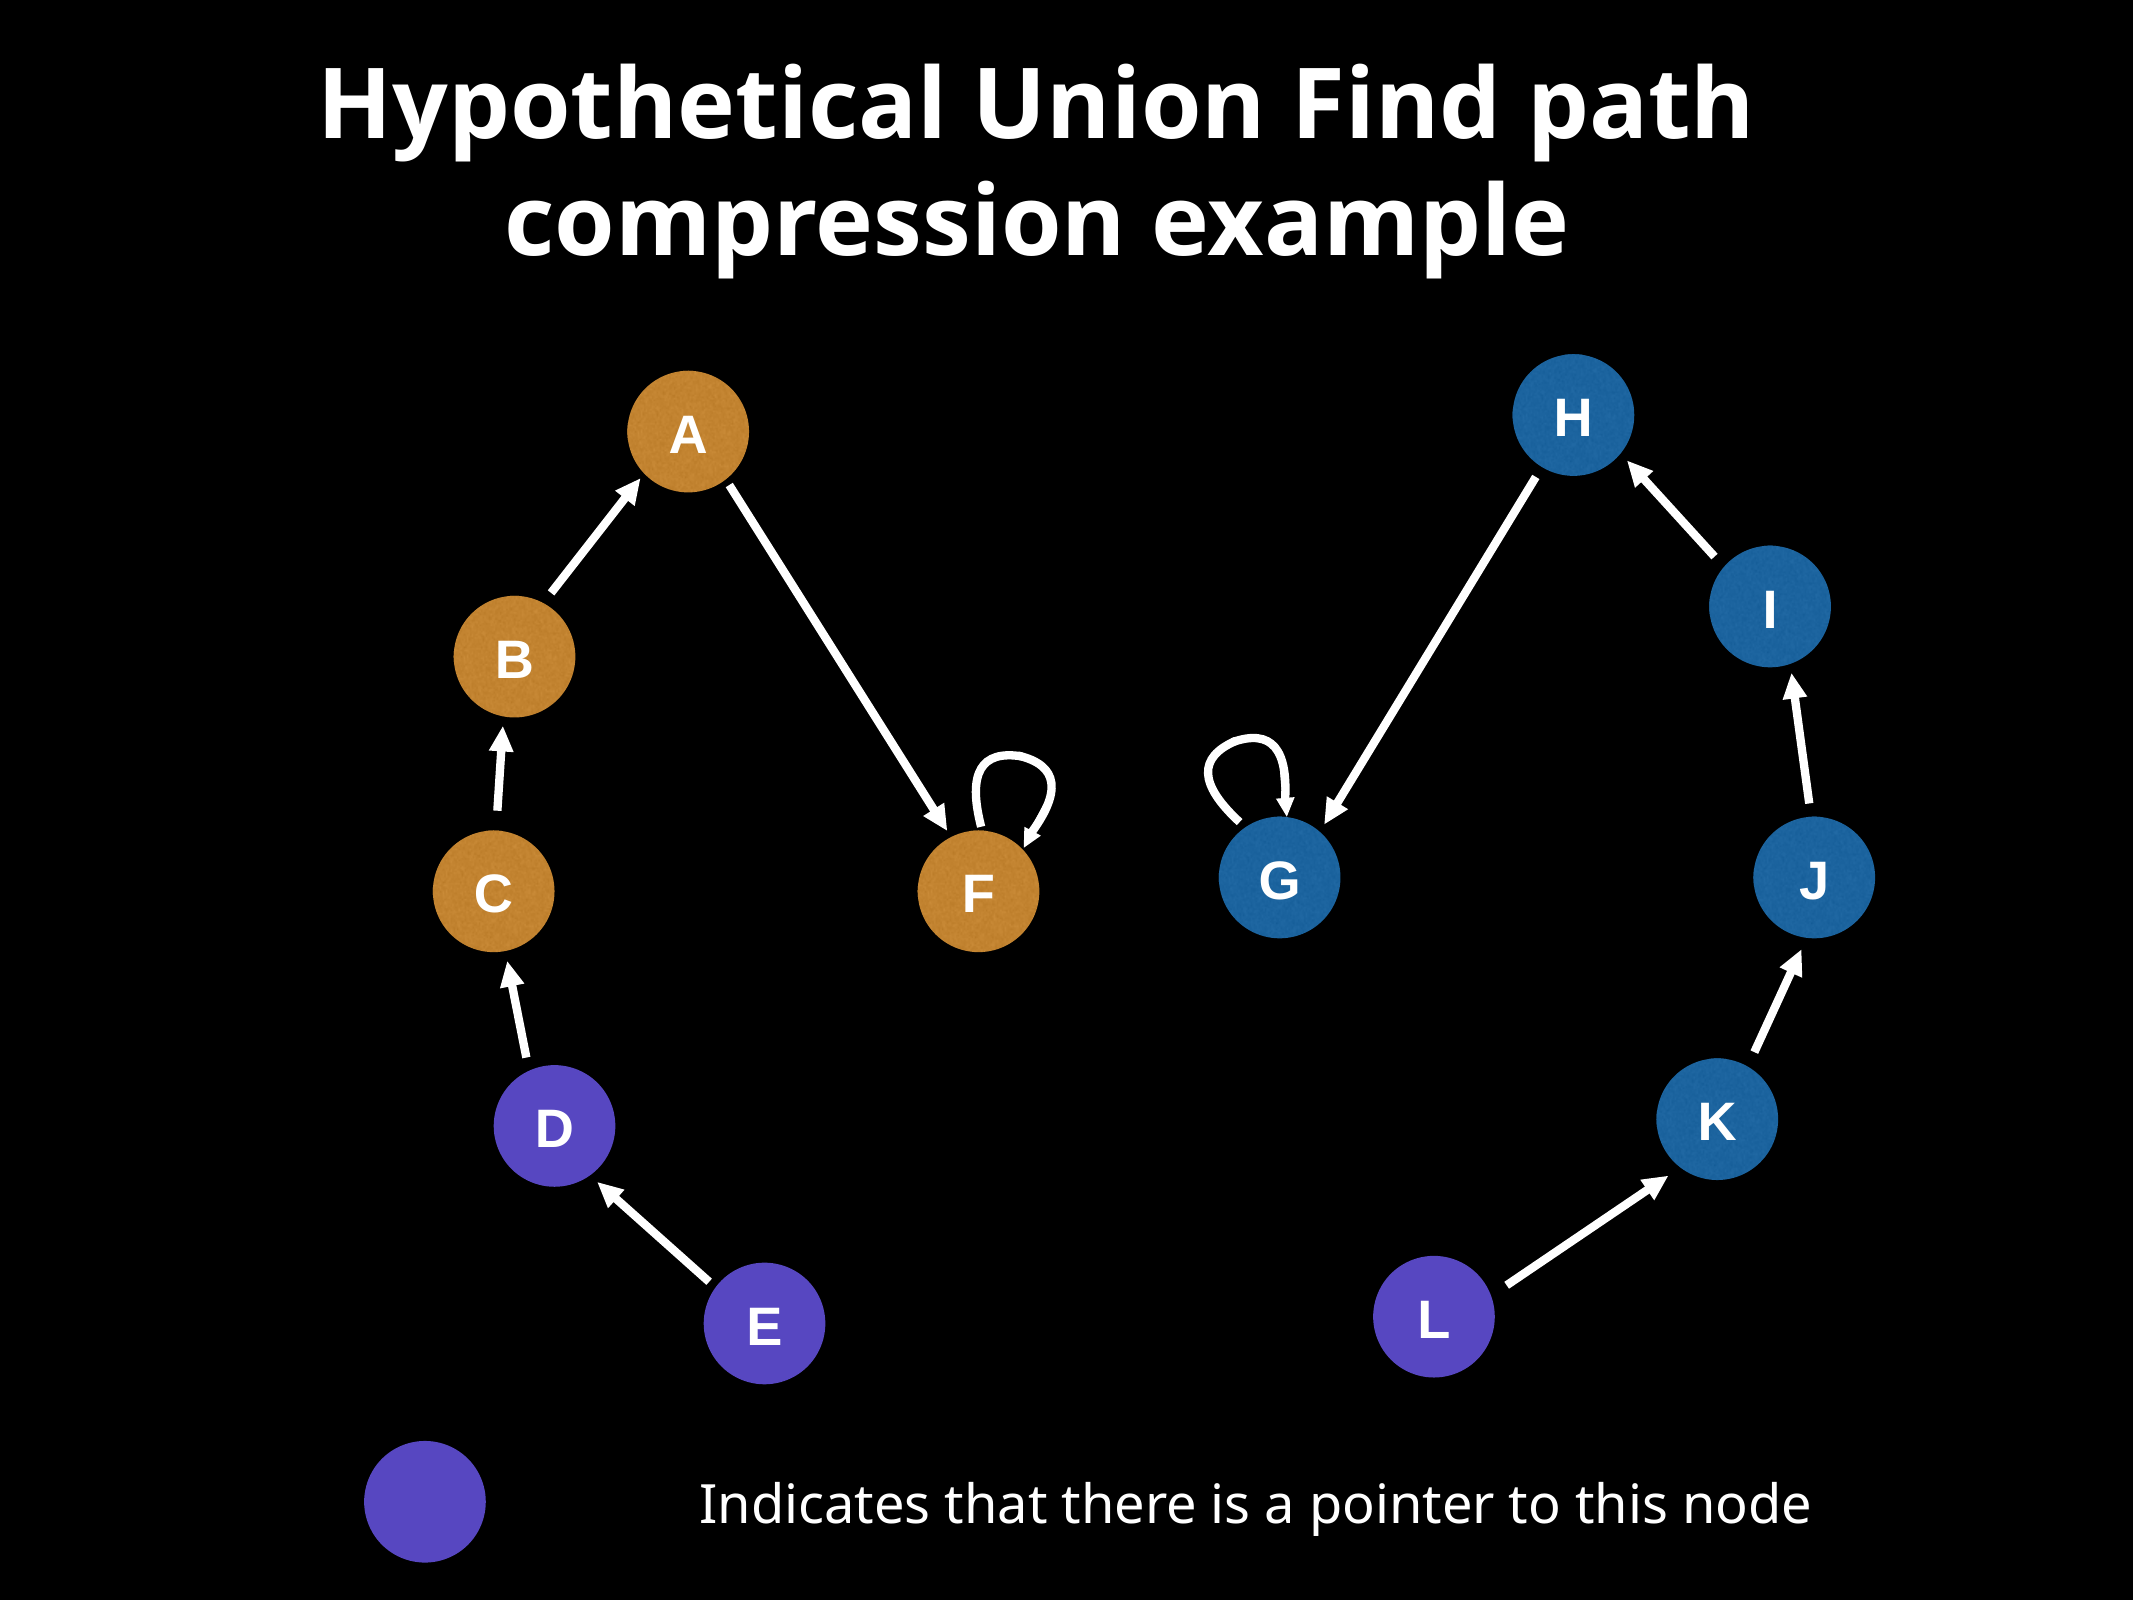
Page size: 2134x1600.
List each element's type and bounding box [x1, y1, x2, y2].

text_box [690, 1461, 1822, 1543]
text_box [627, 370, 750, 493]
text_box [1324, 476, 1536, 825]
text_box [503, 961, 527, 1058]
text_box [1754, 949, 1802, 1053]
text_box [1787, 673, 1810, 804]
text_box [453, 595, 576, 718]
text_box [1709, 545, 1831, 668]
text_box [703, 1262, 826, 1385]
text_box [432, 830, 555, 953]
text_box [1506, 1176, 1668, 1286]
text_box [597, 1182, 710, 1282]
text_box [493, 1065, 616, 1187]
text_box [551, 478, 641, 593]
text_box [729, 484, 948, 831]
text_box [1627, 460, 1715, 557]
text_box [1373, 1255, 1495, 1378]
text_box [495, 726, 509, 811]
text_box [190, 31, 1885, 284]
text_box [1212, 738, 1341, 939]
text_box [1753, 816, 1876, 939]
text_box [1512, 354, 1635, 476]
text_box [917, 754, 1050, 953]
text_box [364, 1440, 486, 1563]
text_box [1656, 1058, 1779, 1181]
